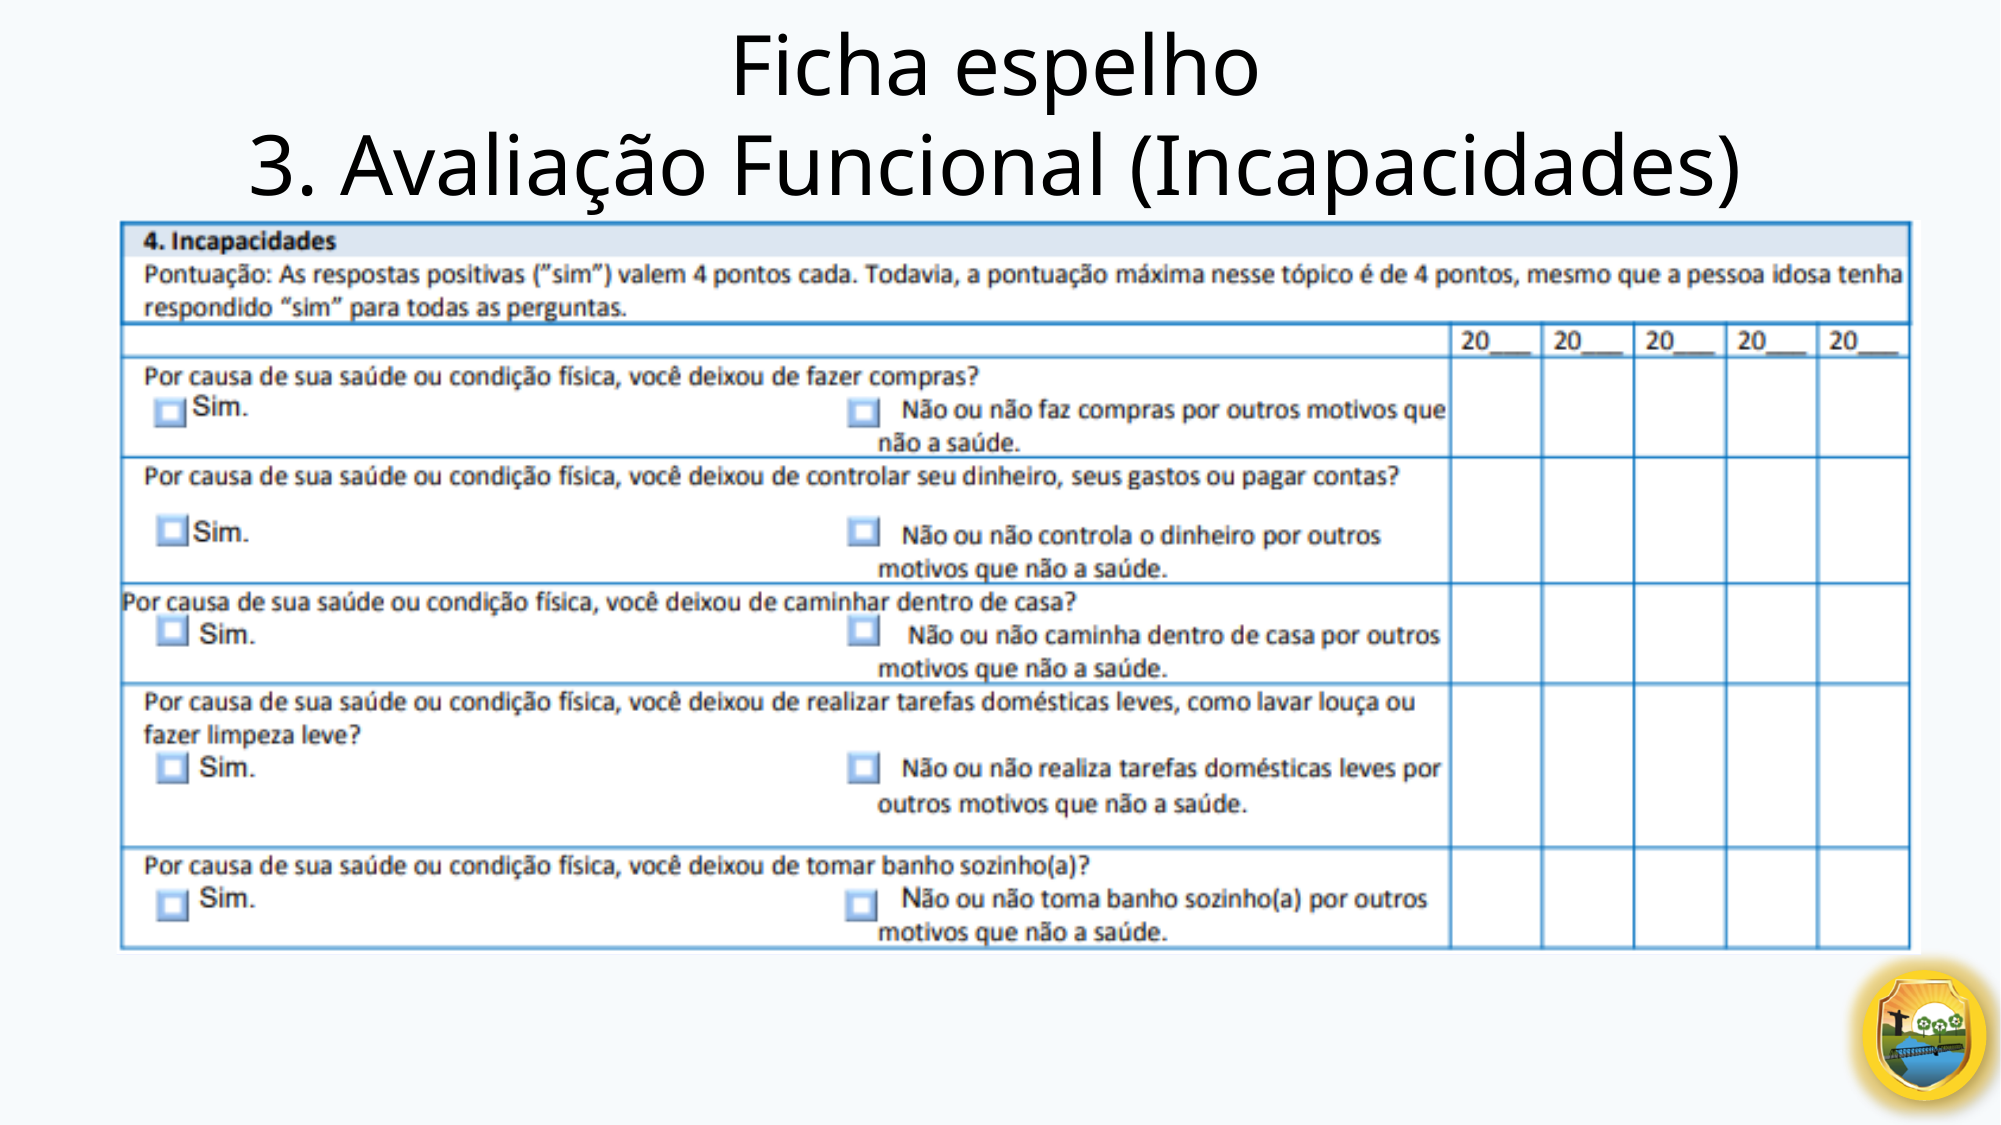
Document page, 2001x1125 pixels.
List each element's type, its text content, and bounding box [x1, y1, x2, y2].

picture [116, 220, 1922, 955]
picture [1862, 970, 1987, 1101]
text_box Ficha espelho 3. Avaliação Funcional (Incapacidades) [12, 12, 1980, 82]
